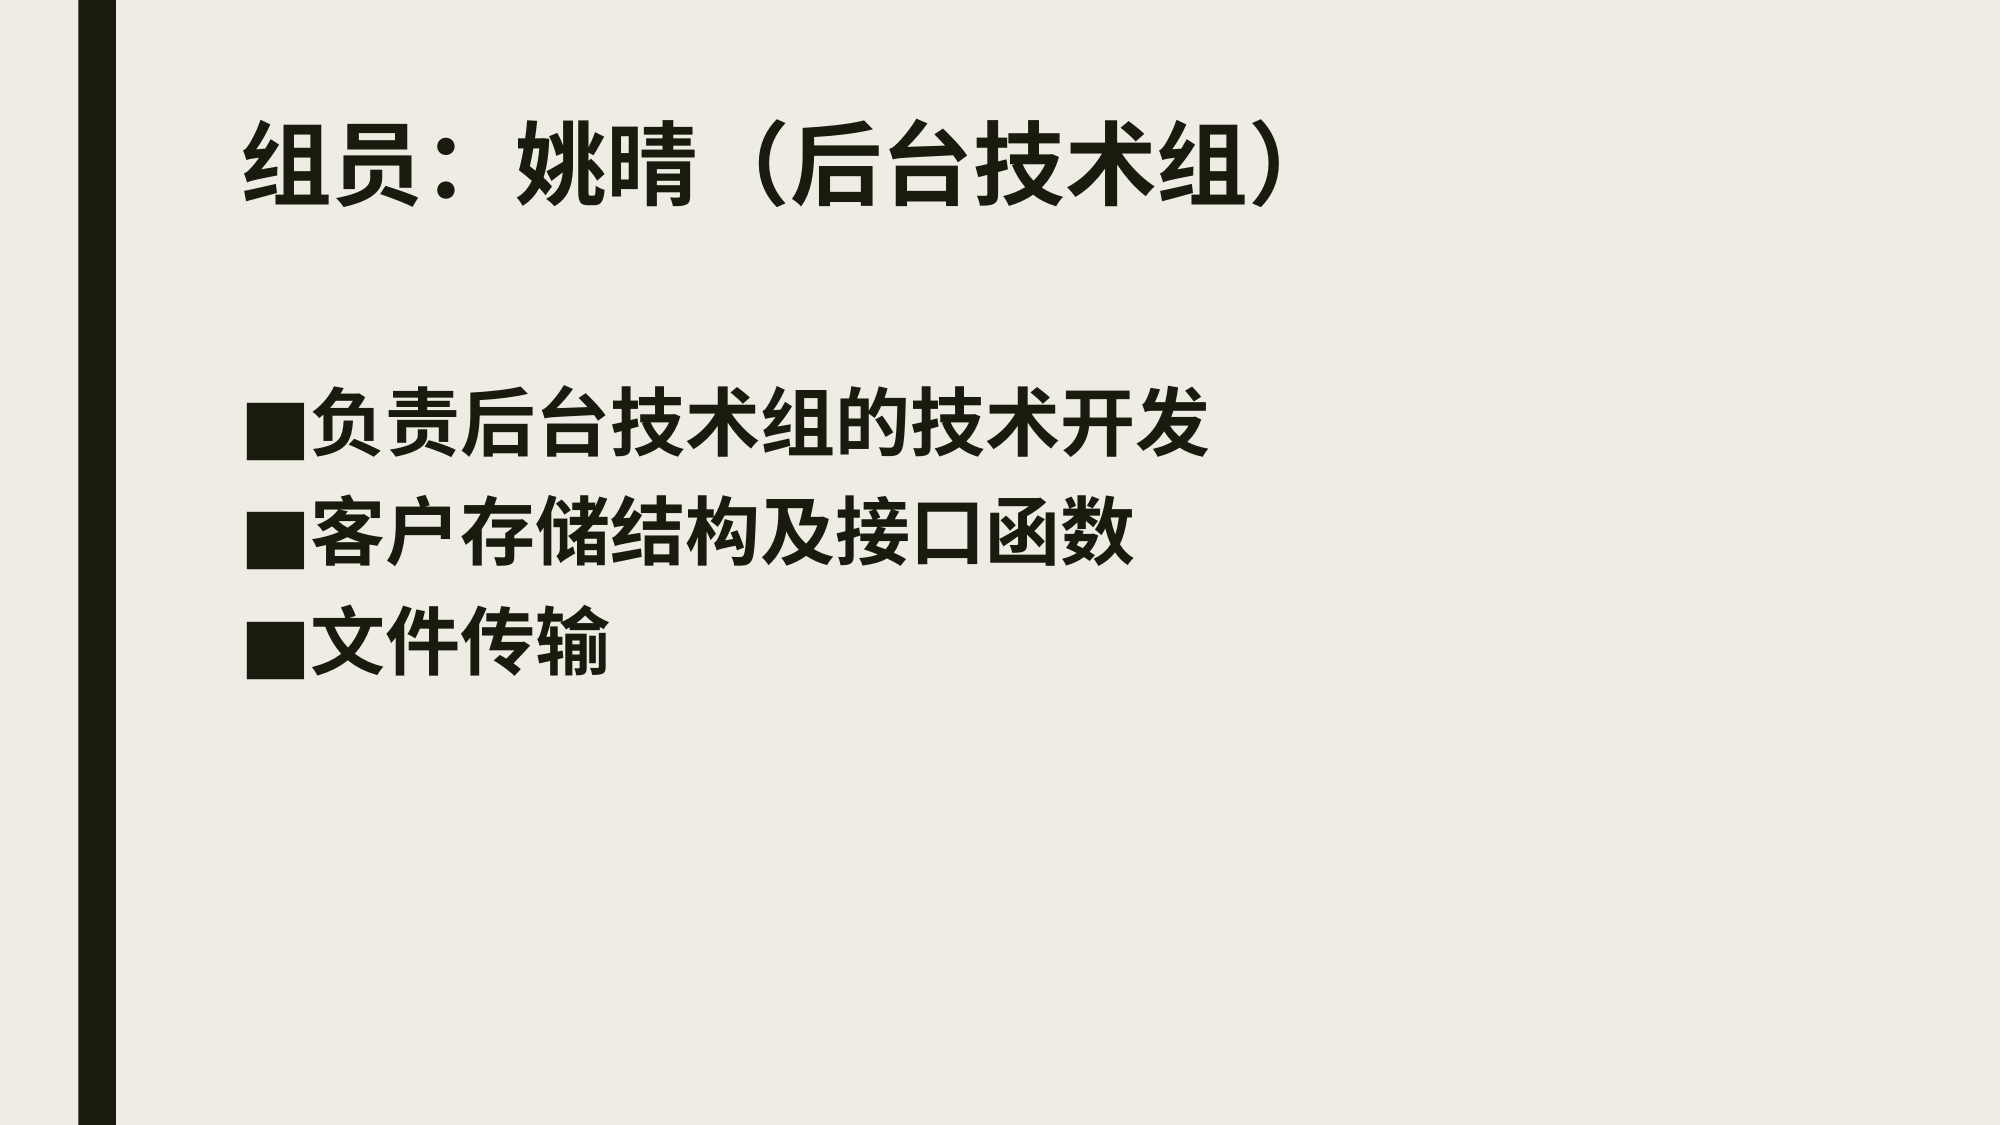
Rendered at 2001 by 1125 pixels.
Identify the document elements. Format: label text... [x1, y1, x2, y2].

title 组员：姚晴（后台技术组） [225, 112, 1800, 357]
list 负责后台技术组的技术开发 客户存储结构及接口函数 文件传输 [225, 375, 1800, 963]
